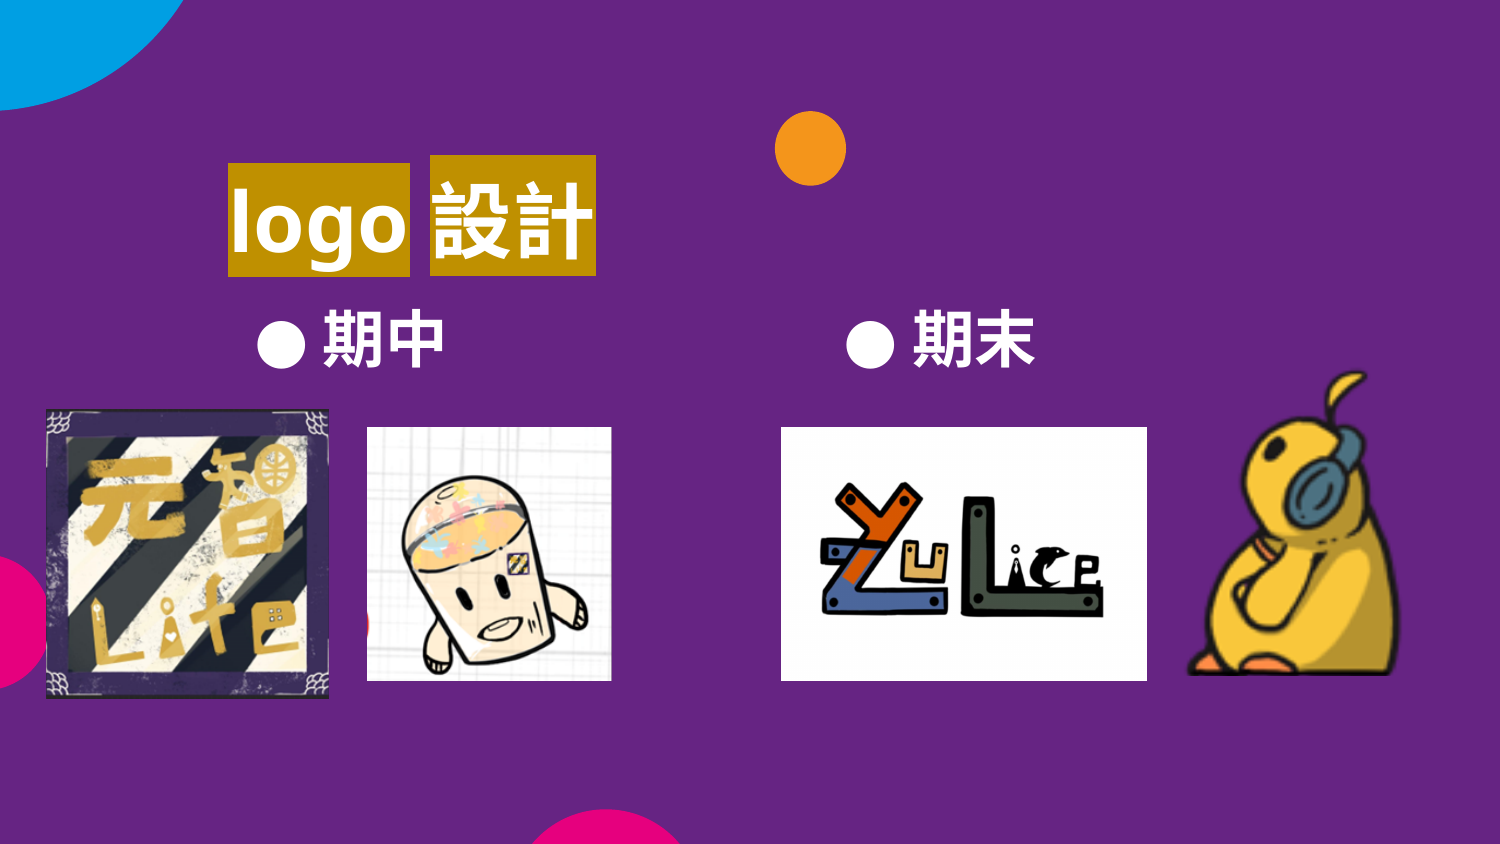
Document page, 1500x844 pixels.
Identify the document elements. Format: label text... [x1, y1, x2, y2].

text_box 期末 [822, 285, 1106, 390]
text_box logo設計 [213, 153, 1366, 284]
picture [781, 426, 1147, 682]
picture [1171, 325, 1445, 677]
picture [366, 426, 613, 682]
text_box 期中 [232, 285, 565, 390]
picture [46, 408, 331, 700]
